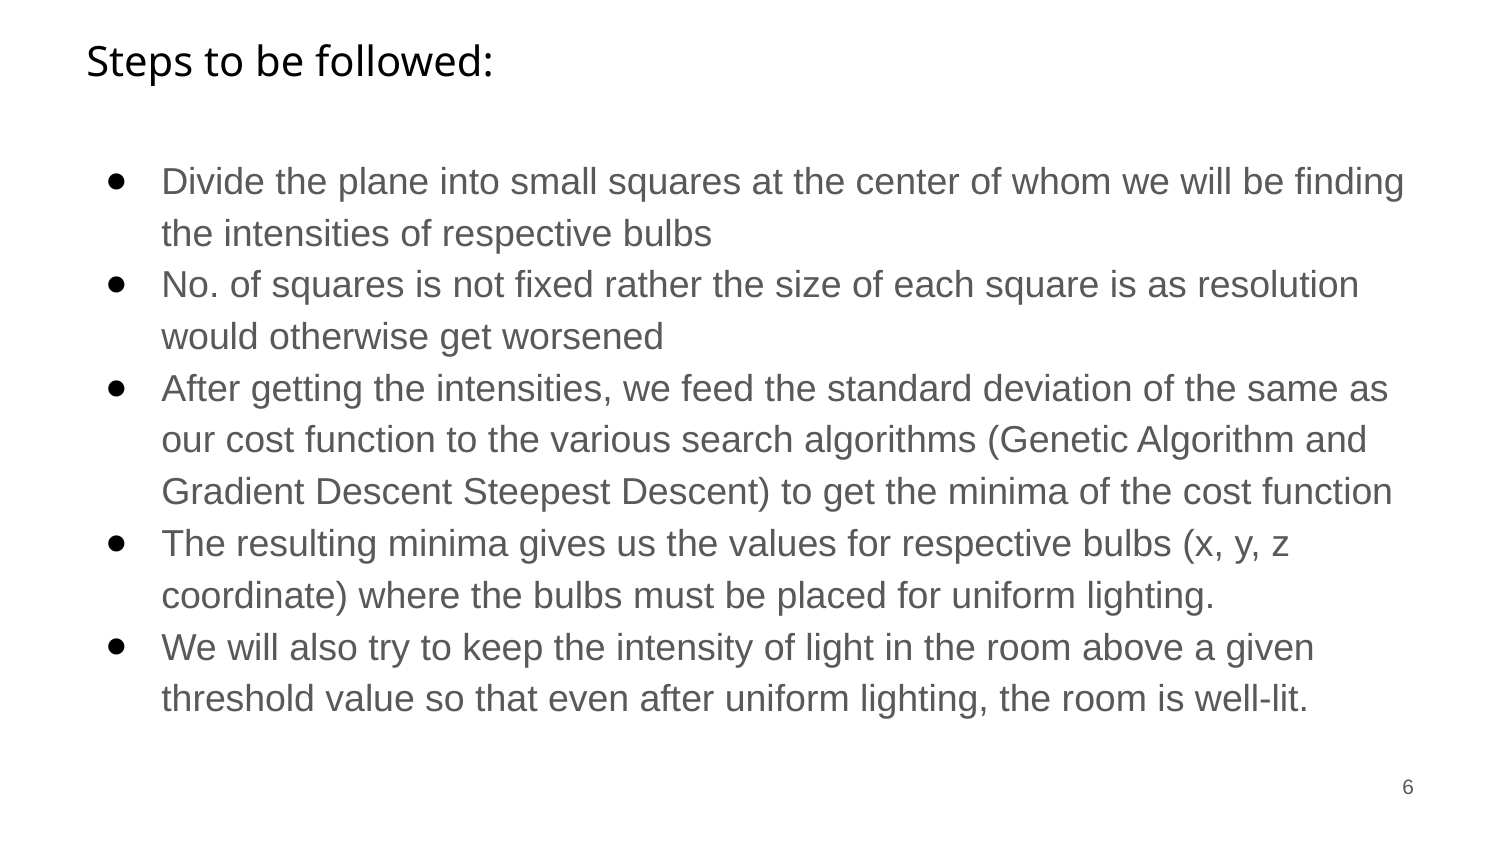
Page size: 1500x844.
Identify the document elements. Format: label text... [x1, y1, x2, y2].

title Steps to be followed: [75, 23, 1425, 96]
list Divide the plane into small squares at the center of whom we will be finding the intensities of respective bulbs No. of squares is not fixed rather the size of each square is as resolution would otherwise get worsened After getting the intensities, we feed the standard deviation of the same as our cost function to the various search algorithms (Genetic Algorithm and Gradient Descent Steepest Descent) to get the minima of the cost function The resulting minima gives us the values for respective bulbs (x, y, z coordinate) where the bulbs must be placed for uniform lighting. We will also try to keep the intensity of light in the room above a given threshold value so that even after uniform lighting, the room is well-lit. [75, 144, 1425, 754]
slide_number ‹#› [1074, 768, 1425, 827]
